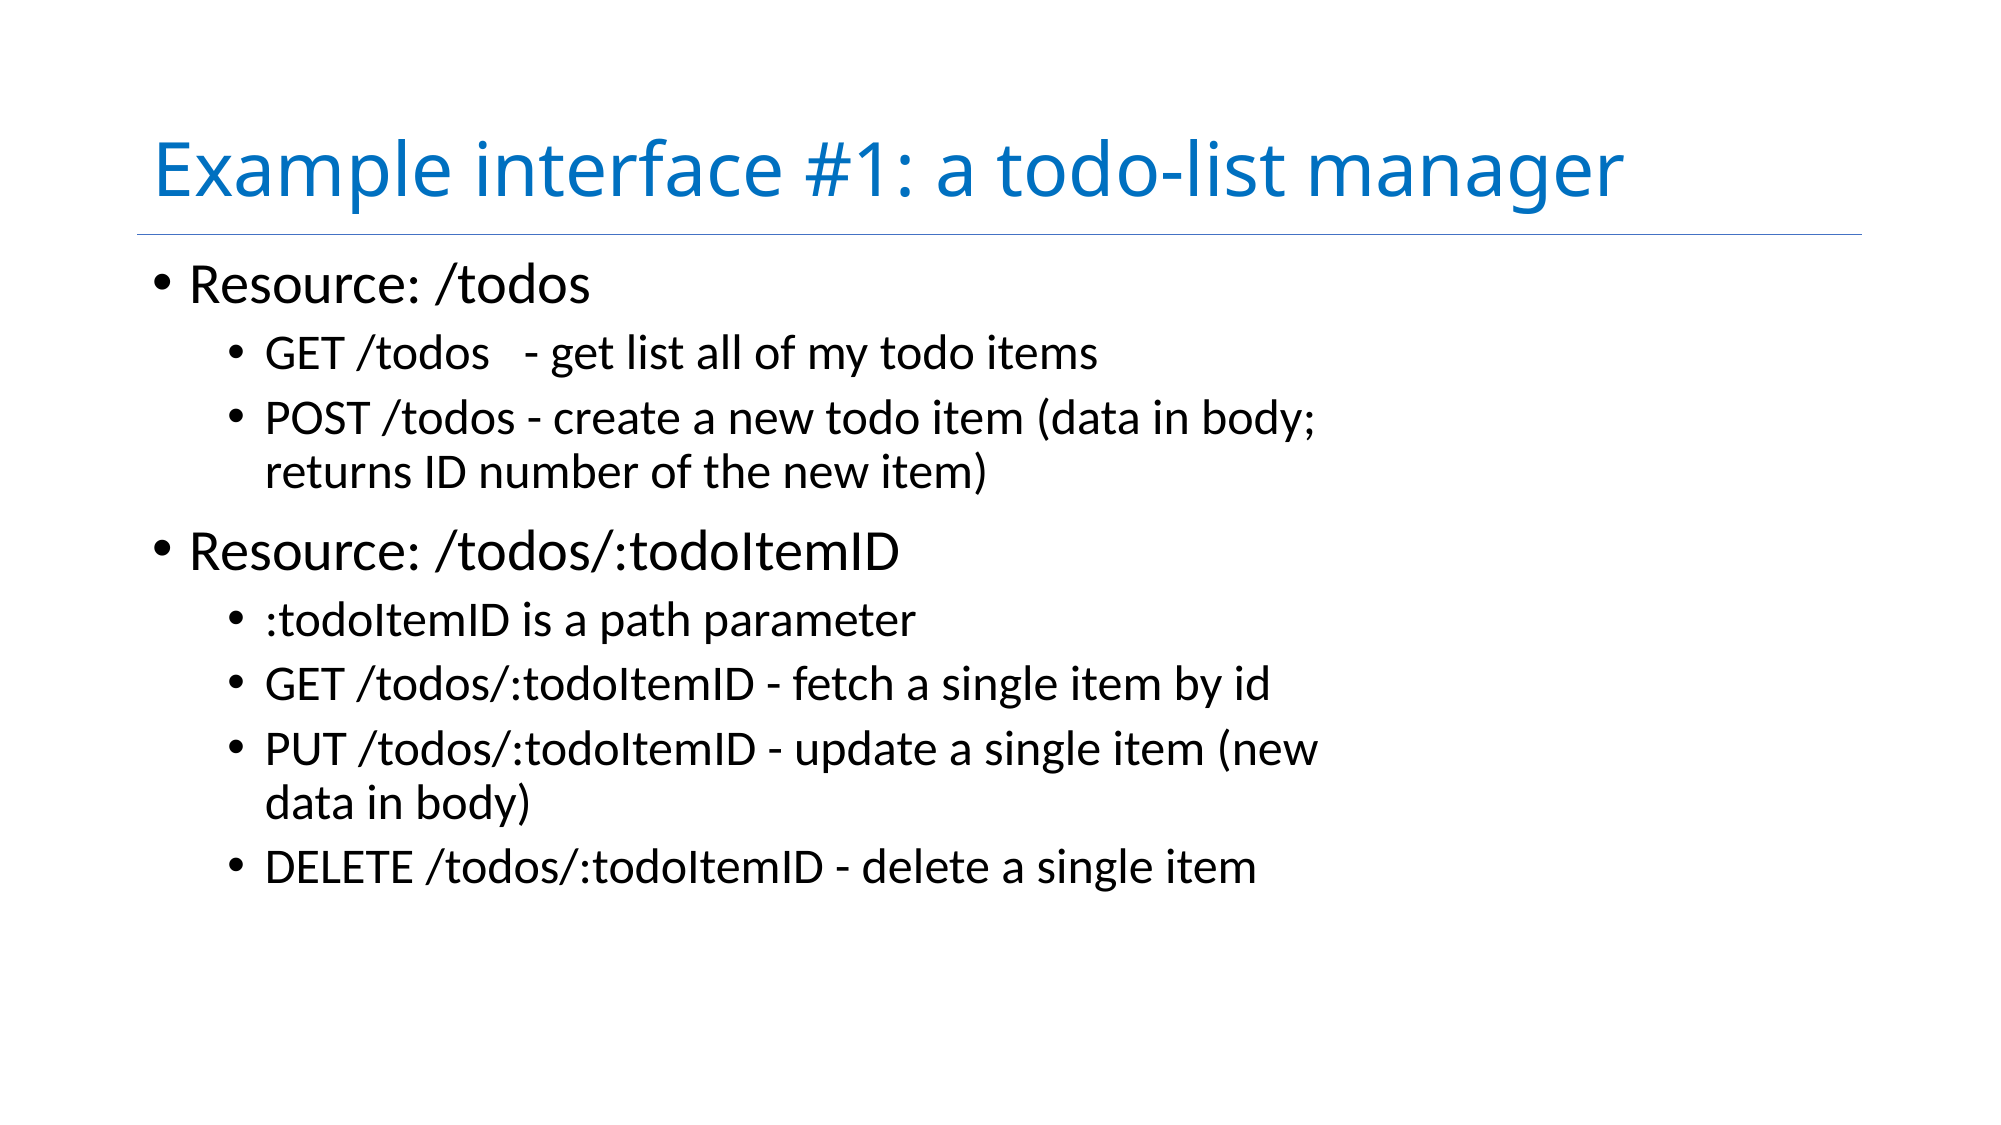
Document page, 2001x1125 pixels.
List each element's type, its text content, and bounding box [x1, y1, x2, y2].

list Resource: /todos GET /todos - get list all of my todo items POST /todos - create a new todo item (data in body; returns ID number of the new item) Resource: /todos/:todoItemID :todoItemID is a path parameter GET /todos/:todoItemID - fetch a single item by id PUT /todos/:todoItemID - update a single item (new data in body) DELETE /todos/:todoItemID - delete a single item [137, 246, 1432, 960]
title Example interface #1: a todo-list manager [137, 3, 1863, 221]
